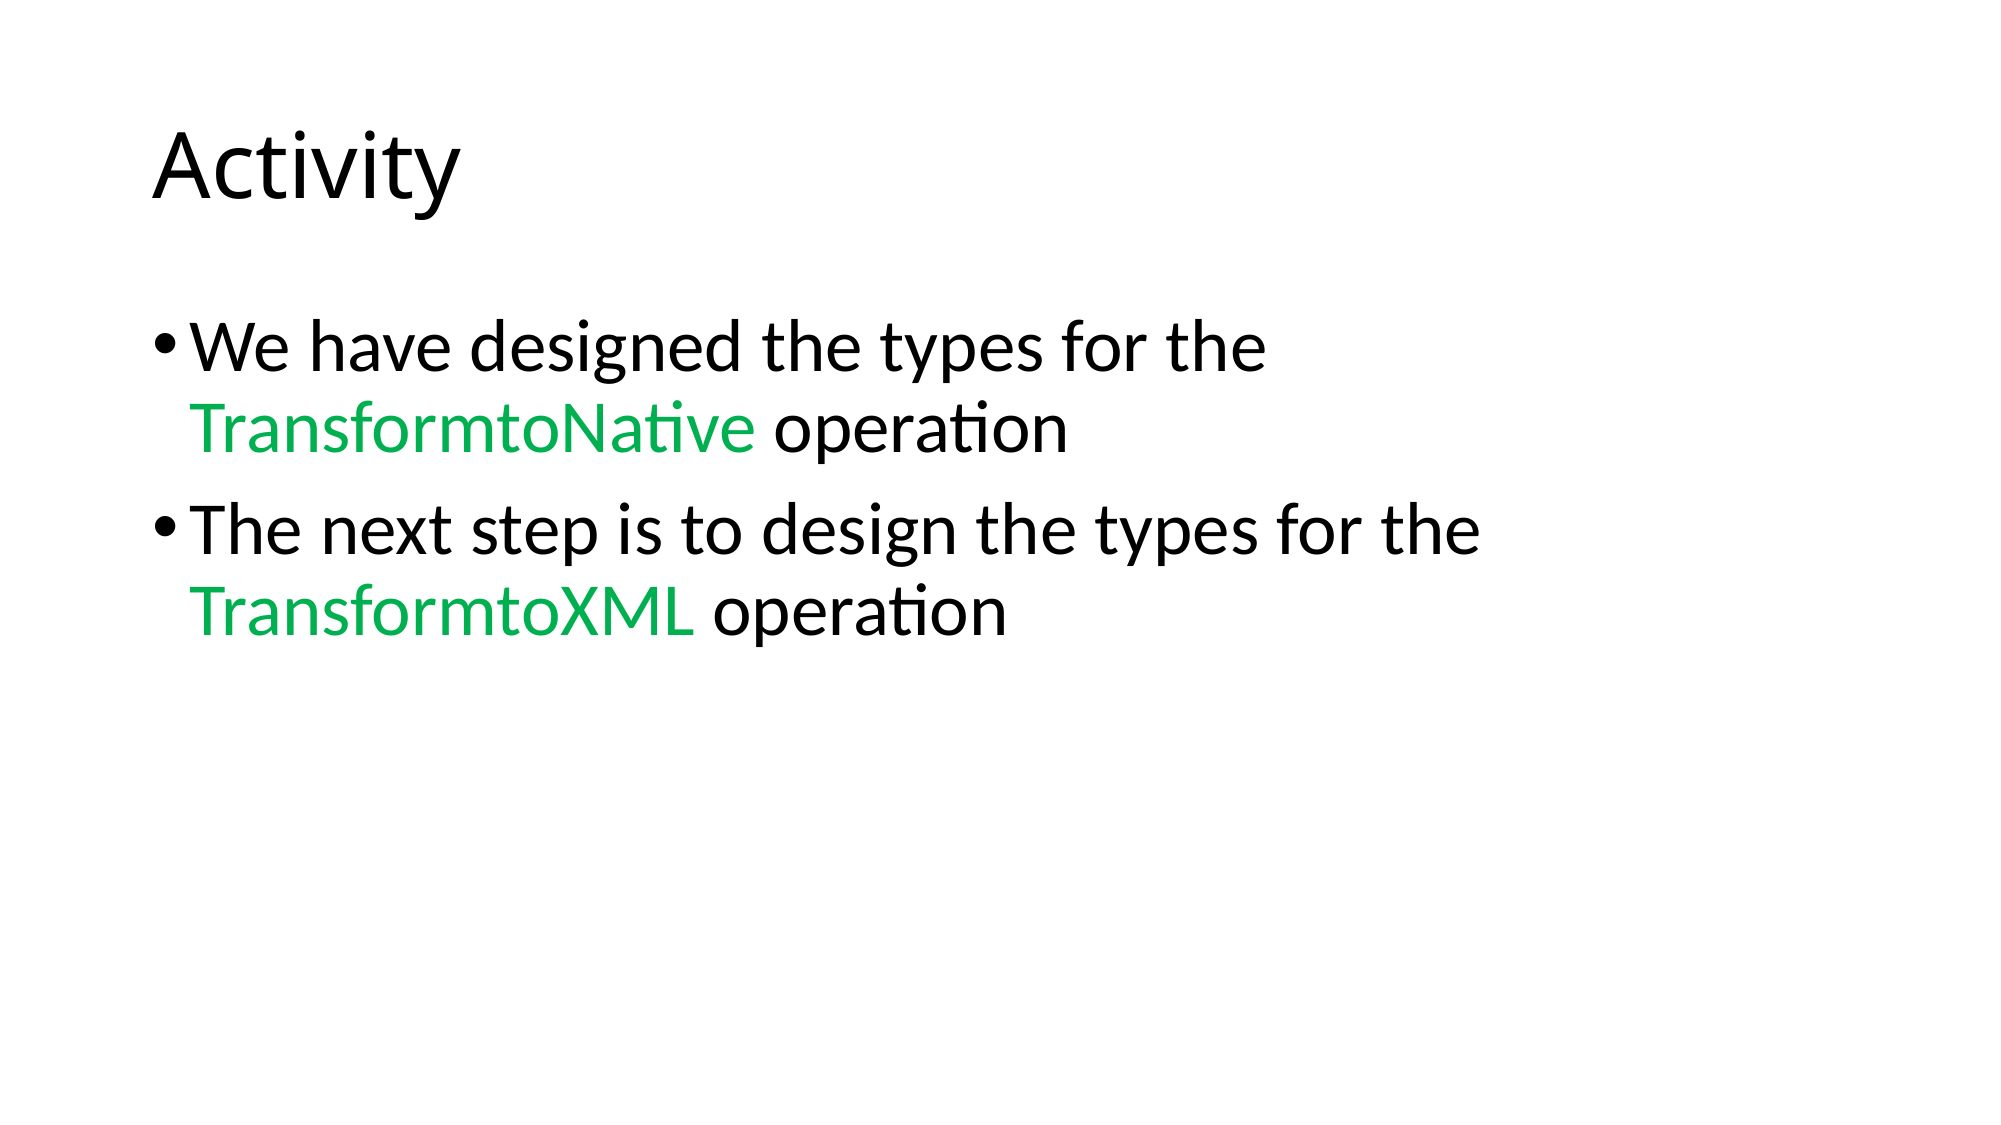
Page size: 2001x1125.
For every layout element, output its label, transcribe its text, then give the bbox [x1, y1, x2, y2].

title Activity [137, 59, 1863, 278]
list We have designed the types for the TransformtoNative operation The next step is to design the types for the TransformtoXML operation [137, 299, 1863, 1014]
